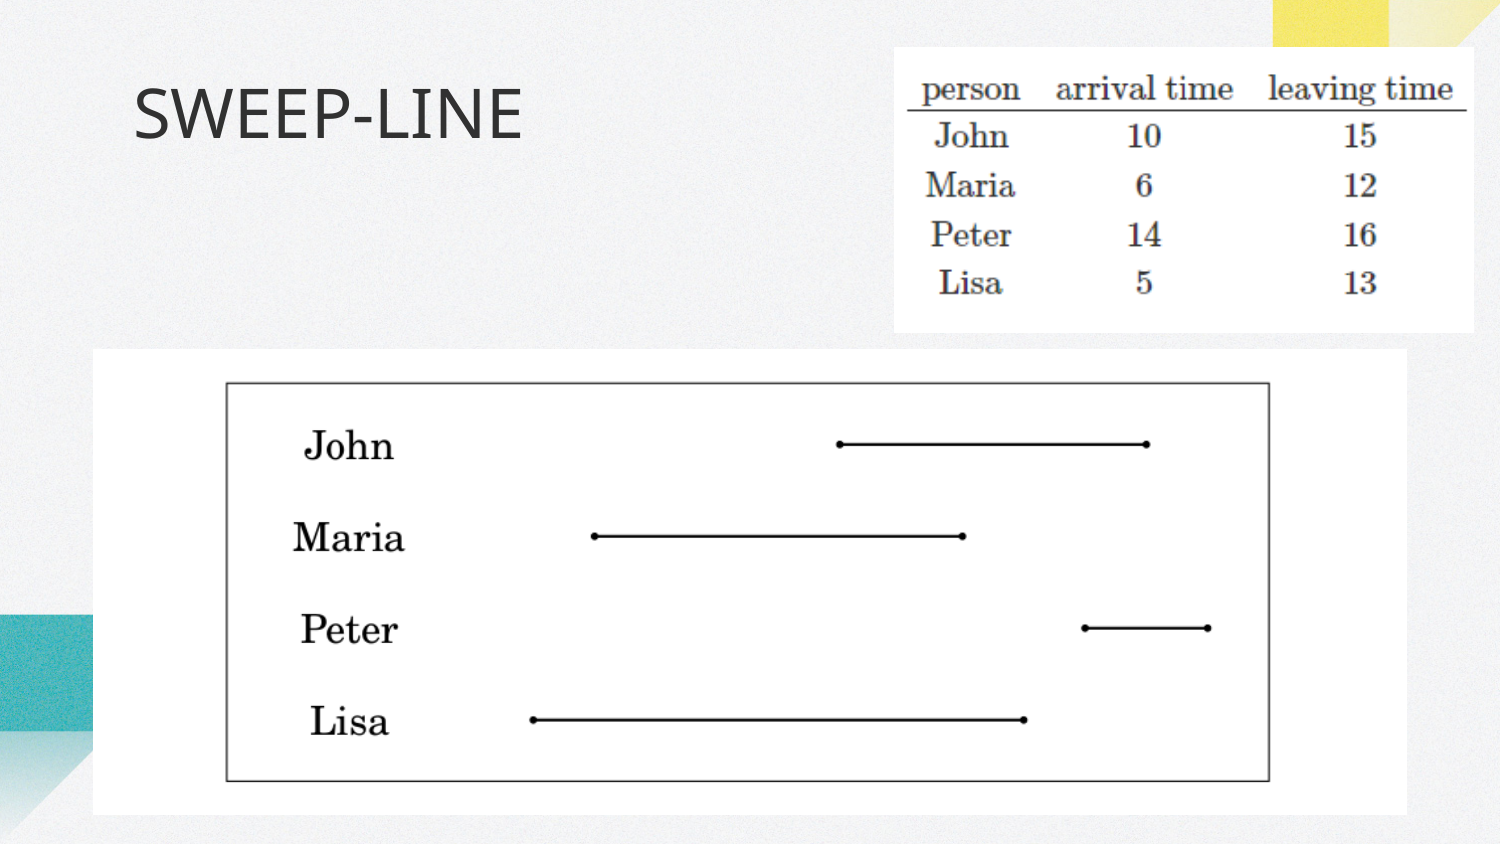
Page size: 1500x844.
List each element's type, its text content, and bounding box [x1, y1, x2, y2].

picture [0, 0, 1500, 844]
title SWEEP-LINE [118, 63, 889, 158]
